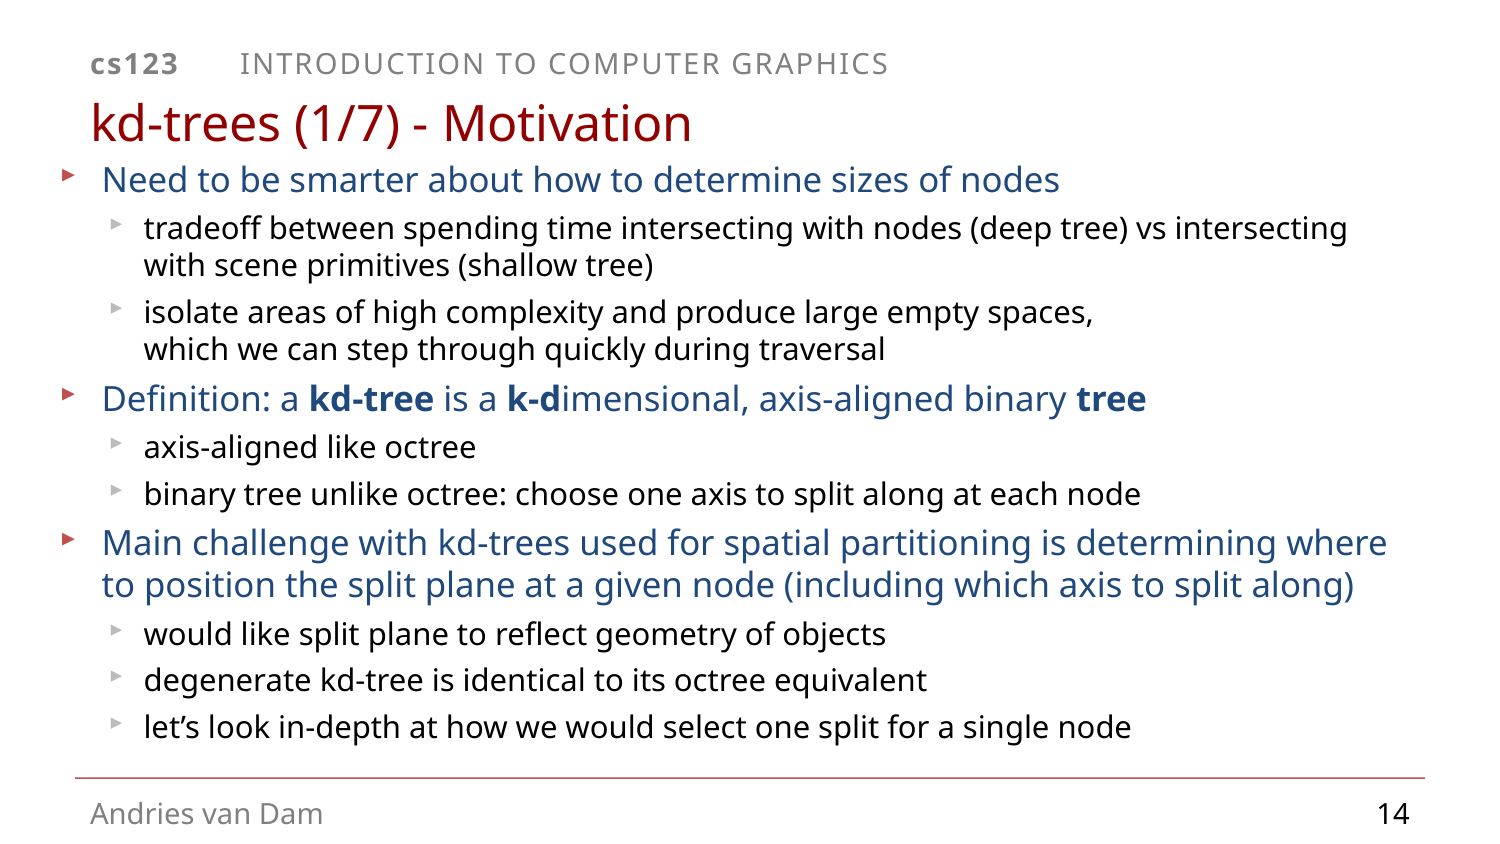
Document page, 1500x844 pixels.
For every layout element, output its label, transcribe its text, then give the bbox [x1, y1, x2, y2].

list Need to be smarter about how to determine sizes of nodes tradeoff between spending time intersecting with nodes (deep tree) vs intersecting with scene primitives (shallow tree) isolate areas of high complexity and produce large empty spaces, which we can step through quickly during traversal Definition: a kd-tree is a k-dimensional, axis-aligned binary tree axis-aligned like octree binary tree unlike octree: choose one axis to split along at each node Main challenge with kd-trees used for spatial partitioning is determining where to position the split plane at a given node (including which axis to split along) would like split plane to reflect geometry of objects degenerate kd-tree is identical to its octree equivalent let’s look in-depth at how we would select one split for a single node [3, 150, 1425, 769]
title kd-trees (1/7) - Motivation [75, 84, 1425, 160]
slide_number 14 [1224, 787, 1425, 827]
